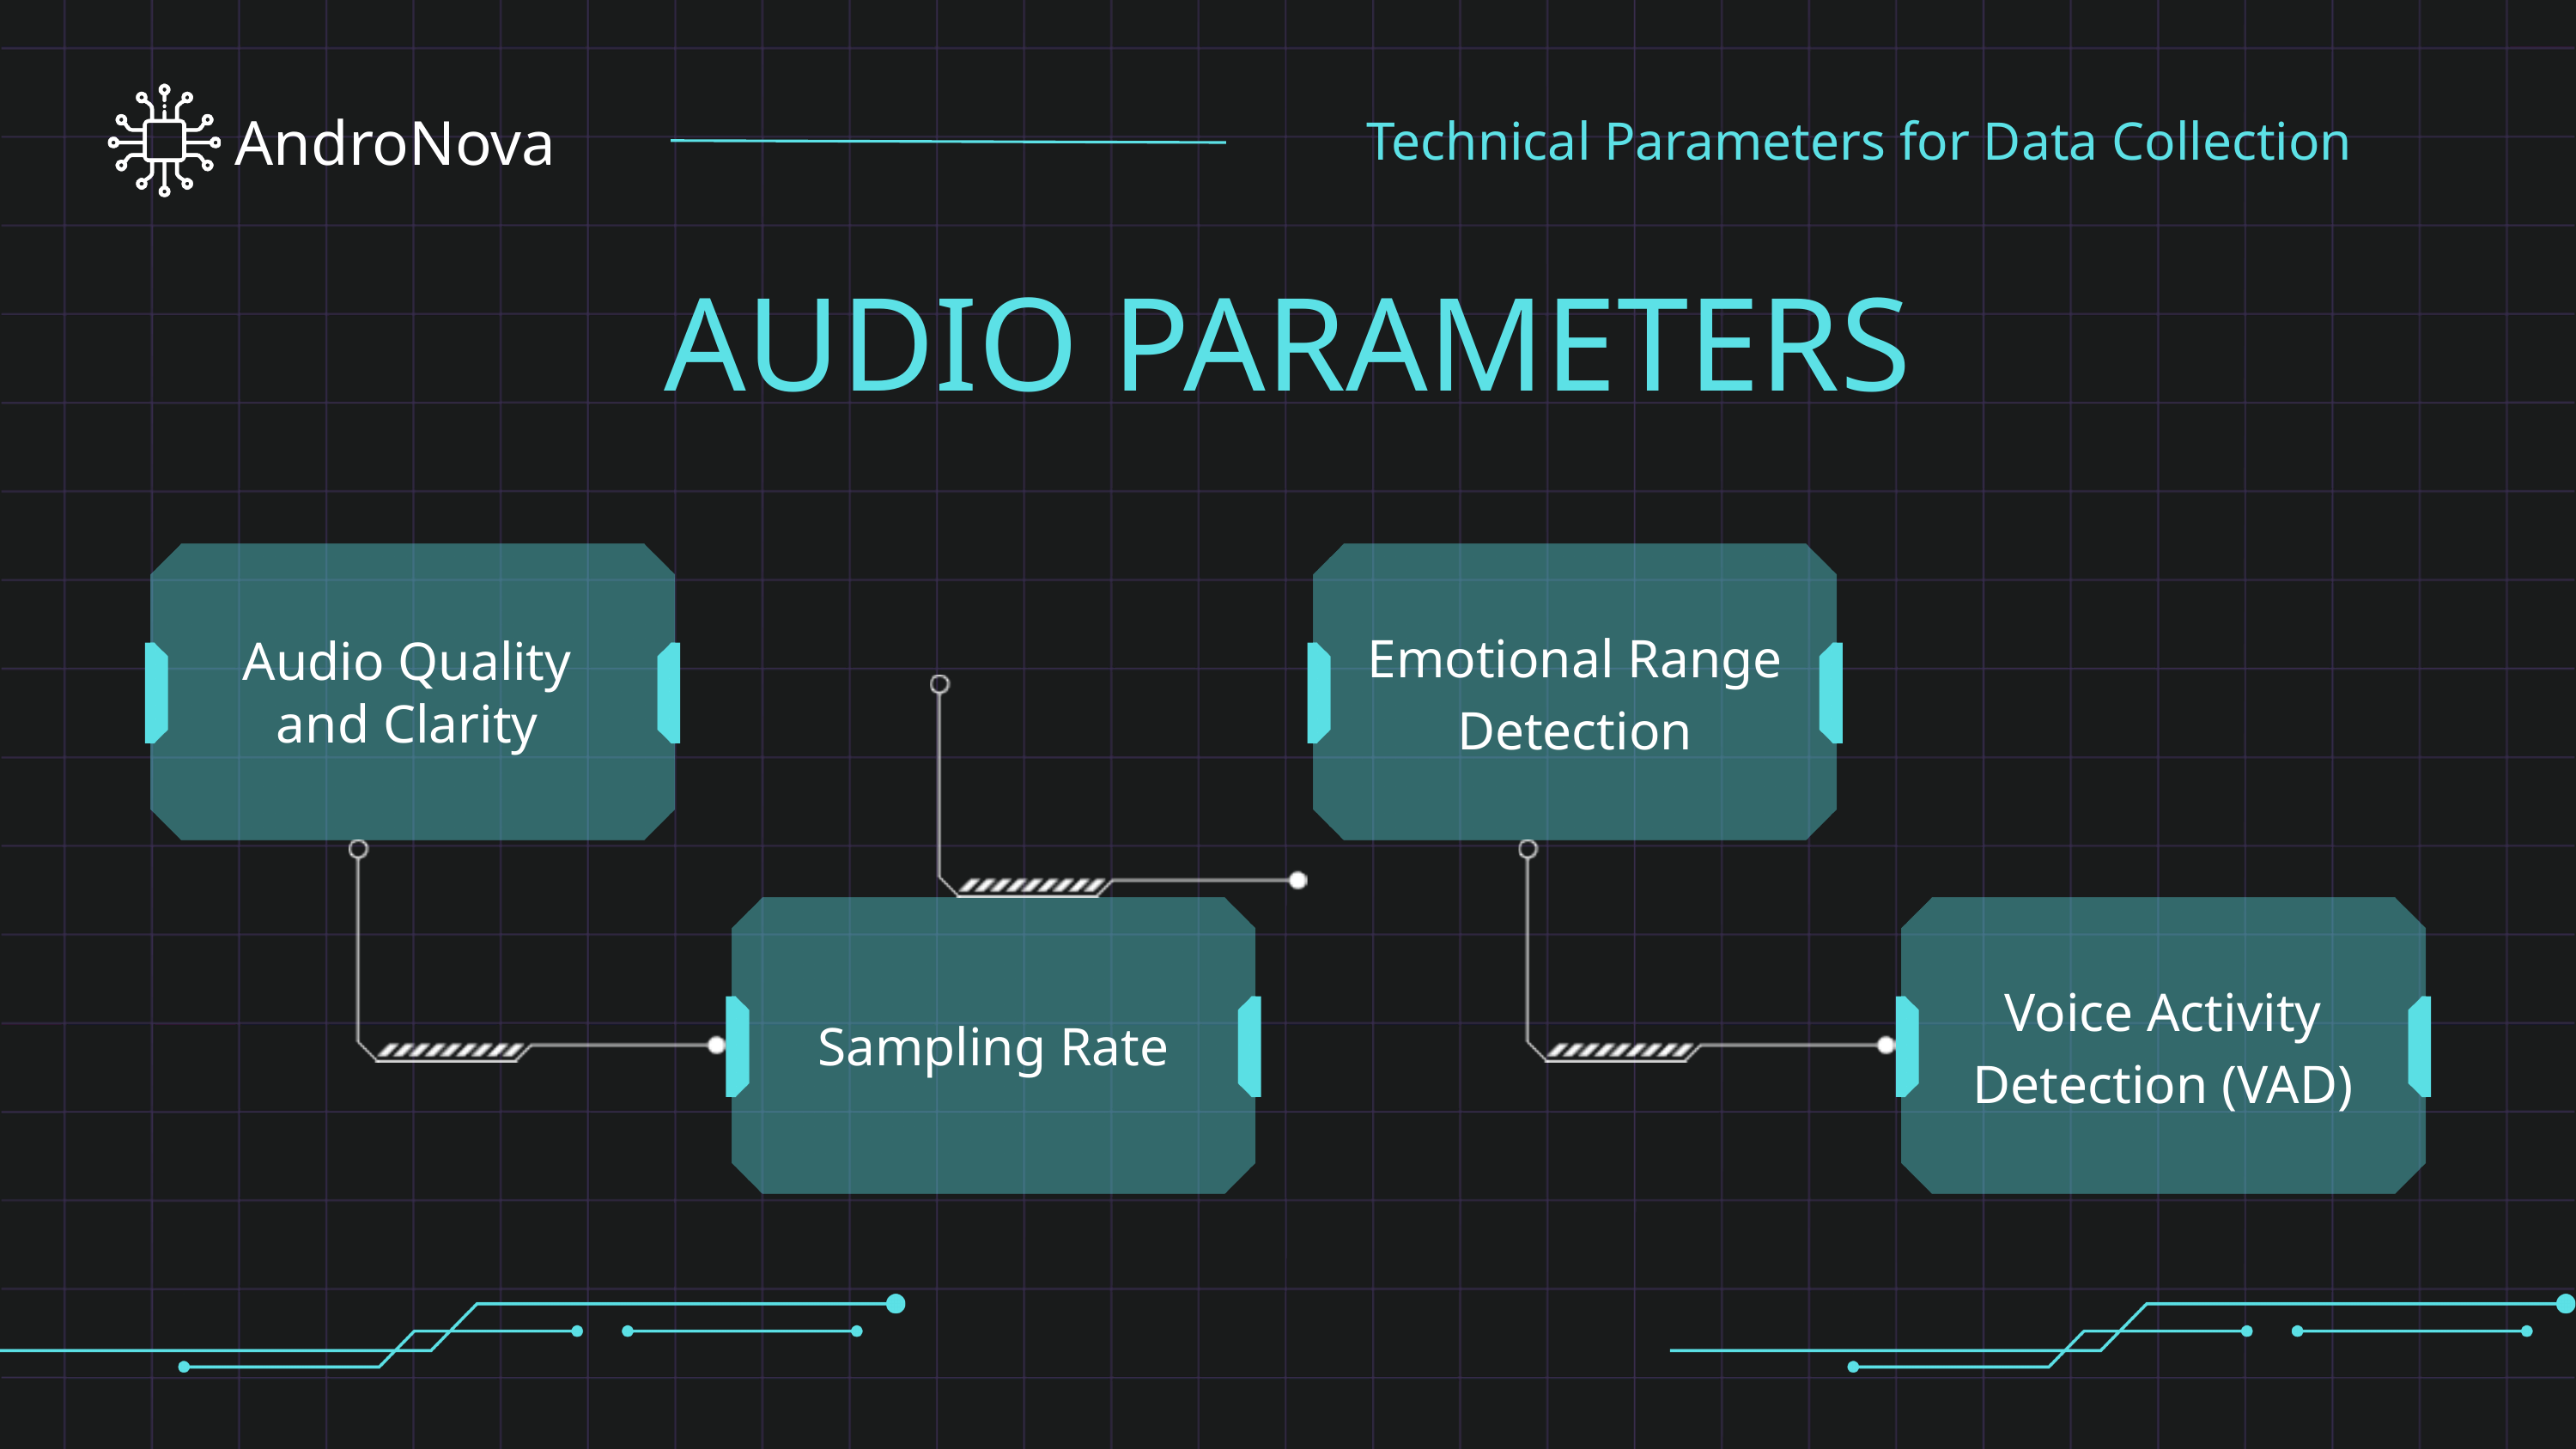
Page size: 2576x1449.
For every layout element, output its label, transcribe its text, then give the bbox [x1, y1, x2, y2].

text_box [1669, 1294, 2576, 1373]
text_box Voice Activity Detection (VAD) [1895, 968, 2432, 1114]
text_box [1, 0, 2575, 1449]
text_box [144, 543, 681, 840]
text_box [1895, 1114, 2432, 1194]
text_box [1518, 840, 1896, 1063]
text_box [1896, 897, 2432, 968]
text_box AUDIO PARAMETERS [284, 262, 2292, 417]
text_box [1307, 543, 1844, 840]
text_box [930, 675, 1308, 898]
text_box [726, 897, 1261, 1194]
text_box Emotional Range Detection [1307, 615, 1843, 761]
text_box [349, 840, 726, 1063]
text_box Audio Quality and Clarity [221, 628, 594, 754]
text_box [0, 1294, 906, 1373]
text_box Sampling Rate [783, 1013, 1204, 1076]
text_box [107, 83, 222, 197]
text_box AndroNova [234, 92, 671, 178]
text_box Technical Parameters for Data Collection [1261, 108, 2458, 171]
